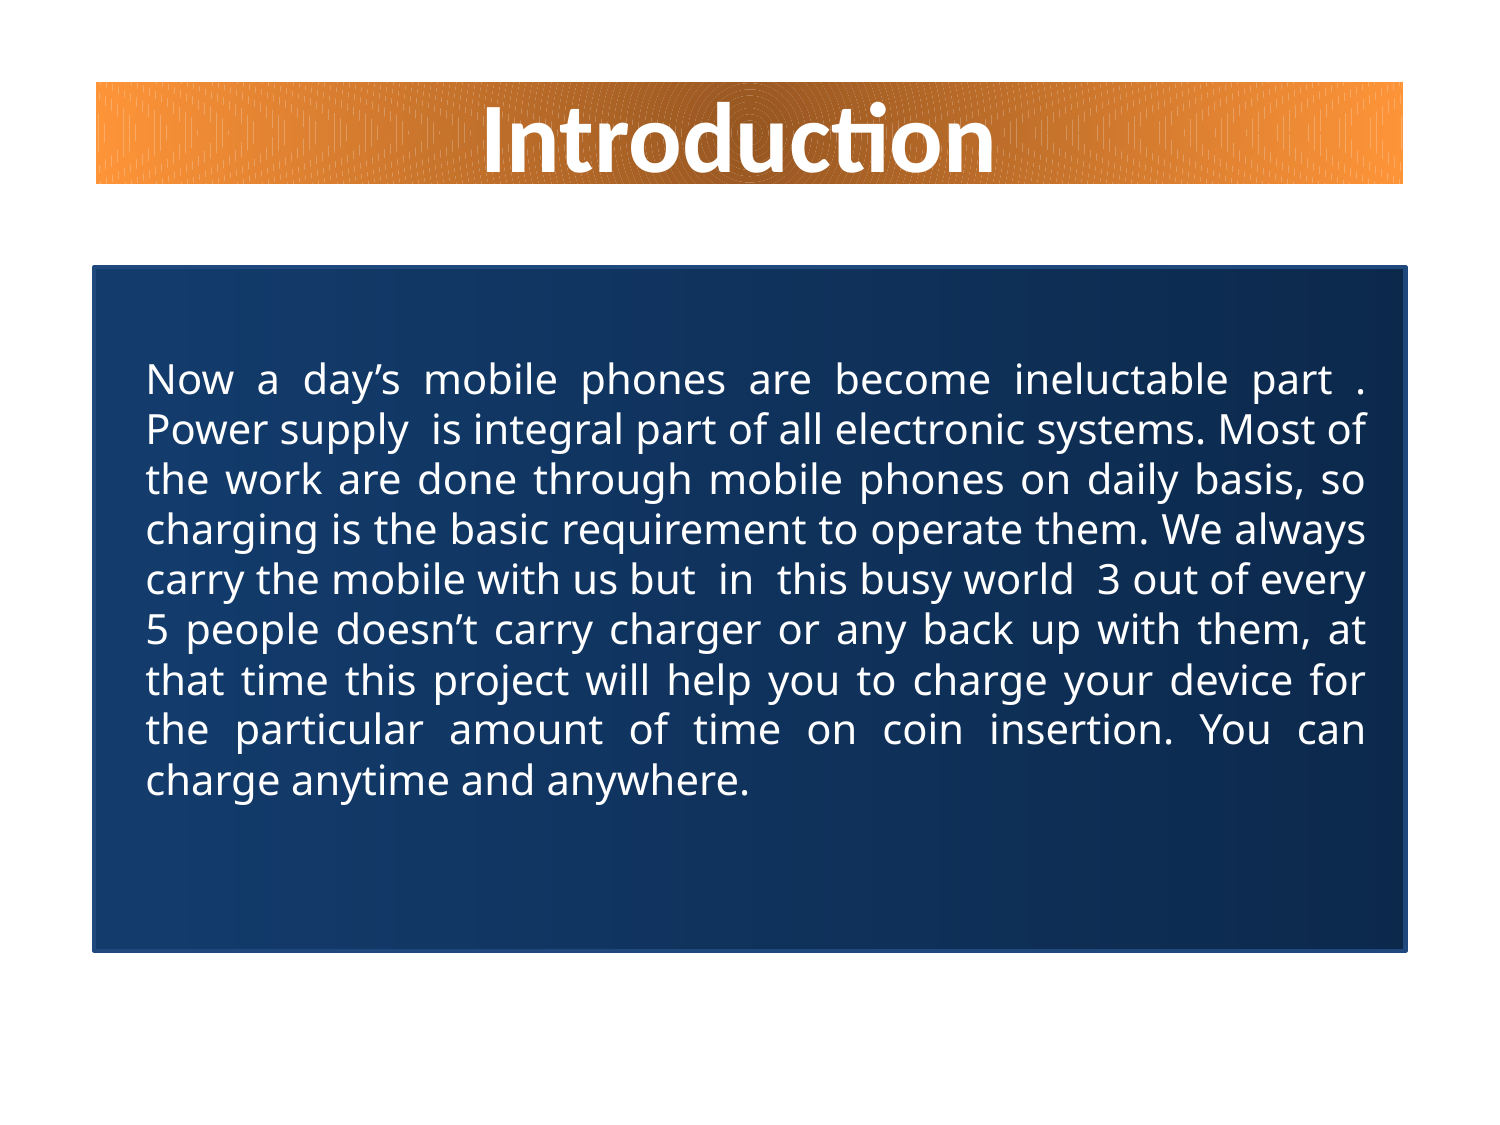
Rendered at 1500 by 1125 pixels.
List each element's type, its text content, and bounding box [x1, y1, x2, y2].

text_box Introduction [94, 79, 1406, 186]
text_box [94, 267, 1406, 951]
text_box Now a day’s mobile phones are become ineluctable part . Power supply is integral part of all electronic systems. Most of the work are done through mobile phones on daily basis, so charging is the basic requirement to operate them. We always carry the mobile with us but in this busy world 3 out of every 5 people doesn’t carry charger or any back up with them, at that time this project will help you to charge your device for the particular amount of time on coin insertion. You can charge anytime and anywhere. [117, 338, 1382, 993]
